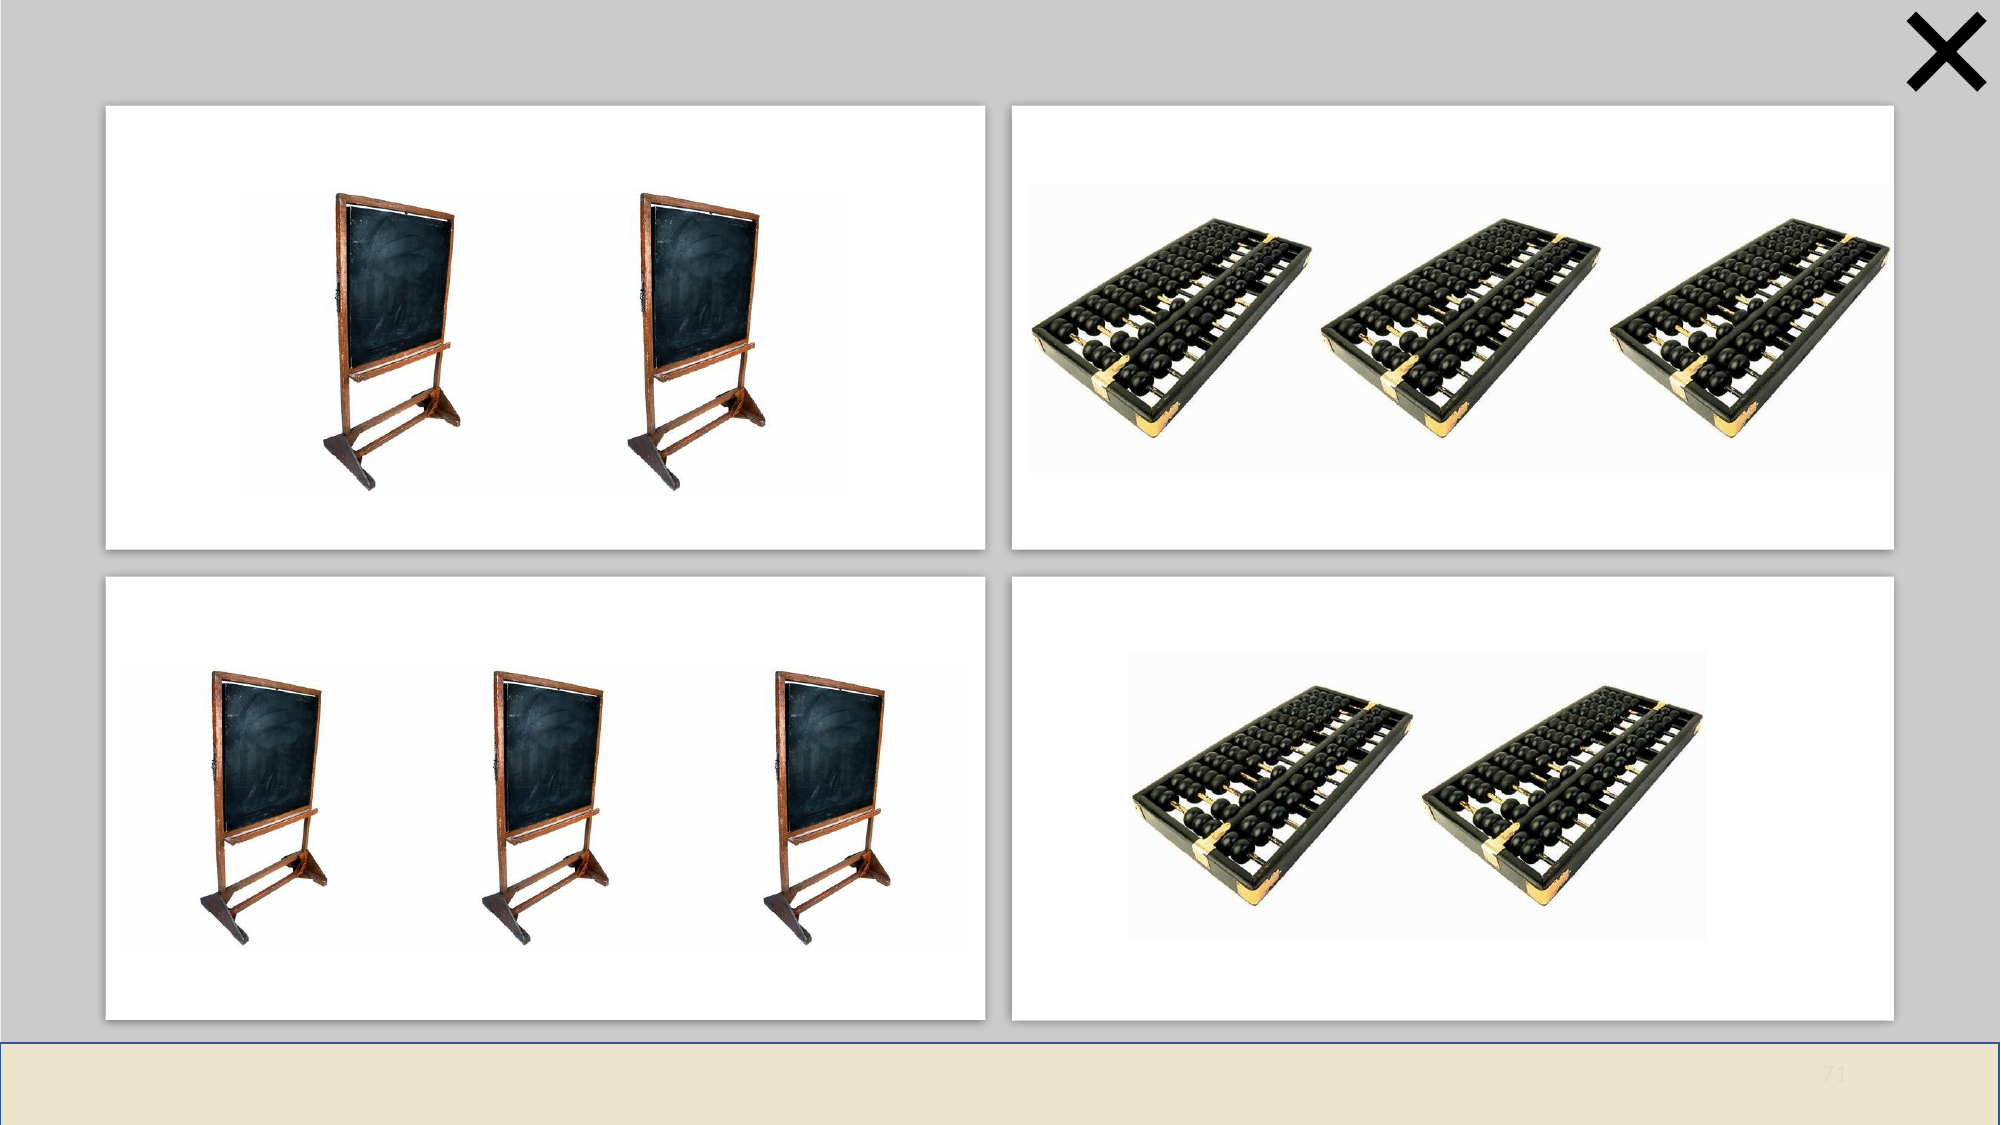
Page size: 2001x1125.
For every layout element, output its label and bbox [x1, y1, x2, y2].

picture [1892, 0, 2000, 106]
text_box [0, 0, 2000, 1042]
picture [1027, 184, 1894, 474]
picture [1127, 651, 1706, 941]
text_box [1011, 576, 1895, 1022]
text_box [104, 104, 986, 551]
picture [123, 667, 968, 949]
text_box [1011, 104, 1895, 551]
text_box [0, 1042, 2000, 1125]
picture [240, 189, 851, 495]
text_box [104, 576, 986, 1021]
